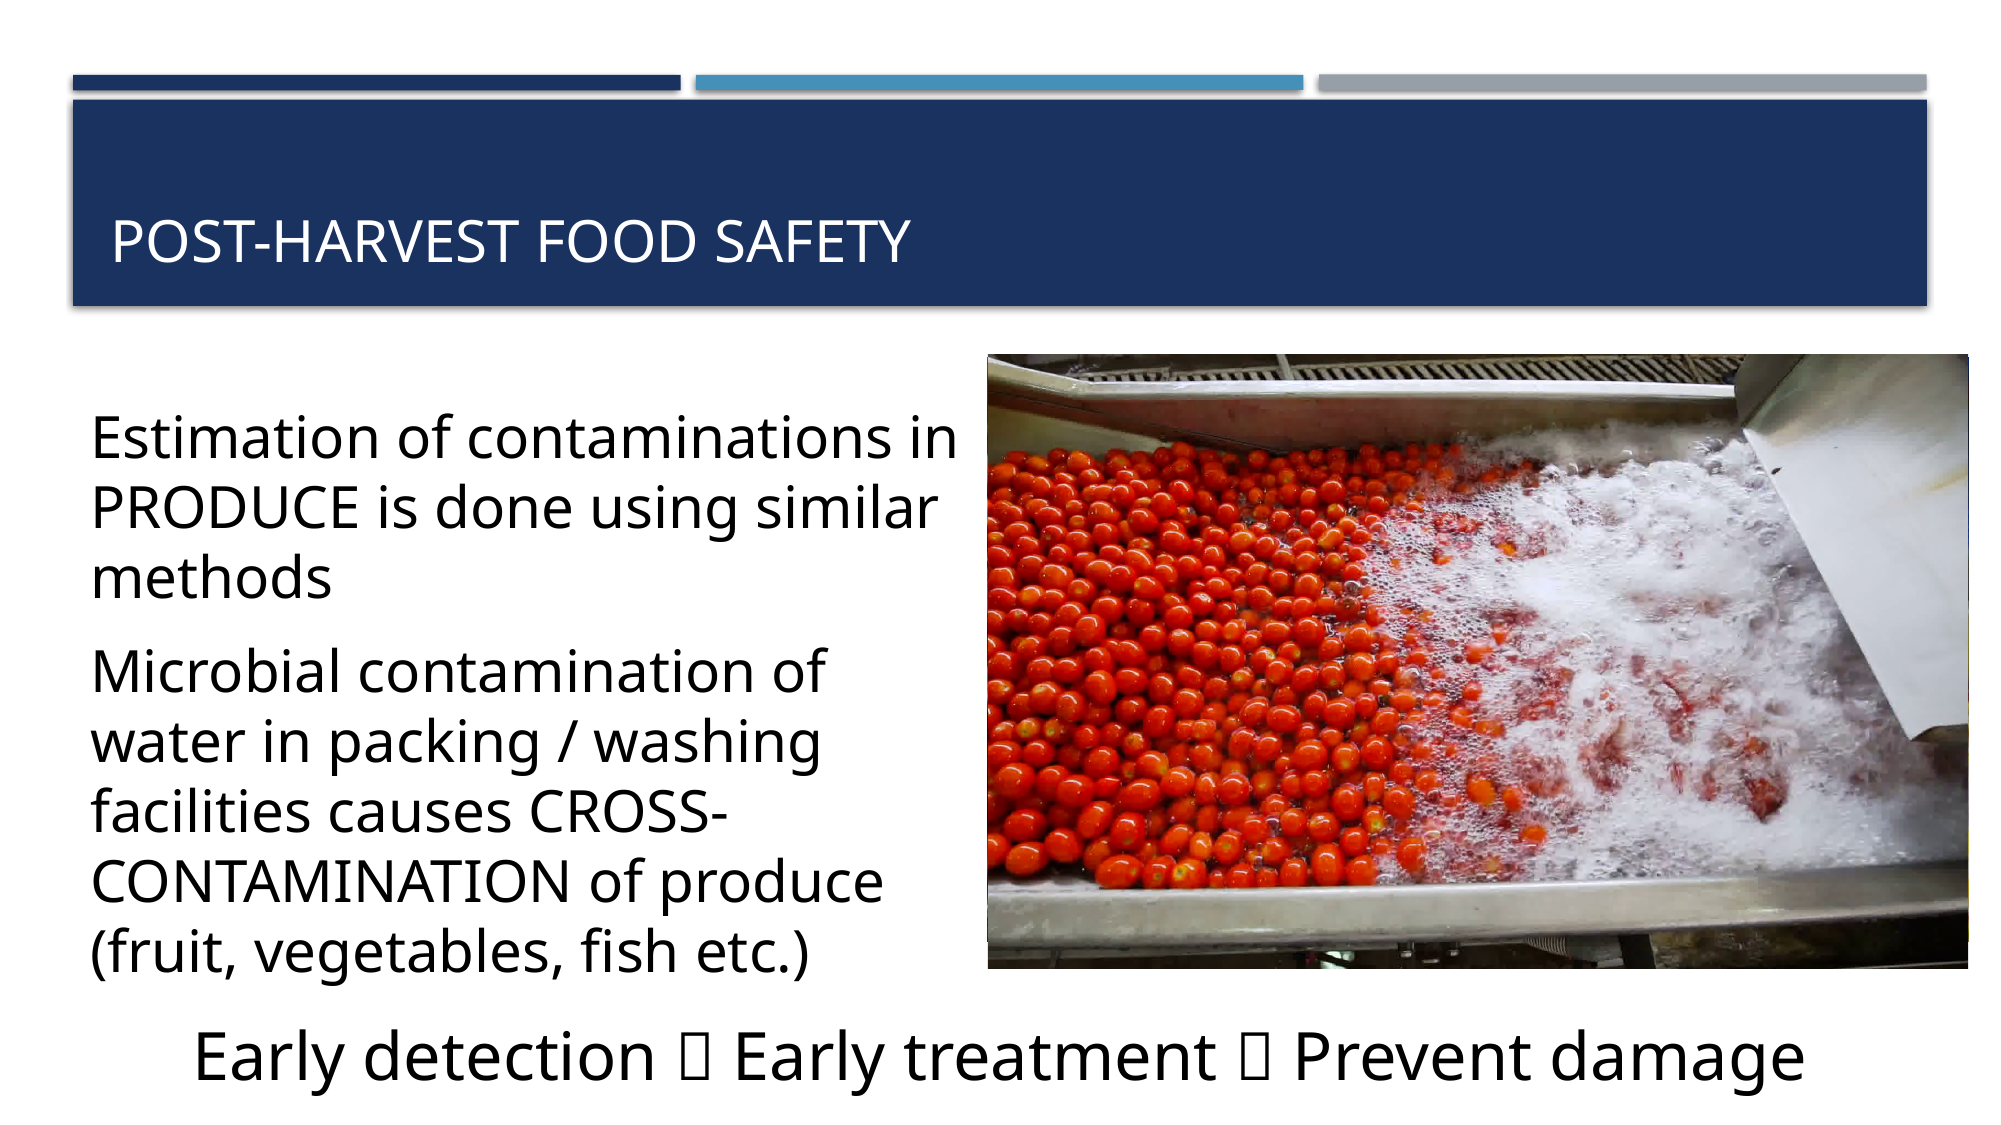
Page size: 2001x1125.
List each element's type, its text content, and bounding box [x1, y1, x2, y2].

text_box Early detection  Early treatment  Prevent damage [177, 1006, 1823, 1102]
picture [987, 353, 1969, 969]
list Estimation of contaminations in PRODUCE is done using similar methods Microbial contamination of water in packing / washing facilities causes CROSS-CONTAMINATION of produce (fruit, vegetables, fish etc.) [75, 303, 1000, 1082]
title Post-harvest food safety [95, 119, 1905, 282]
